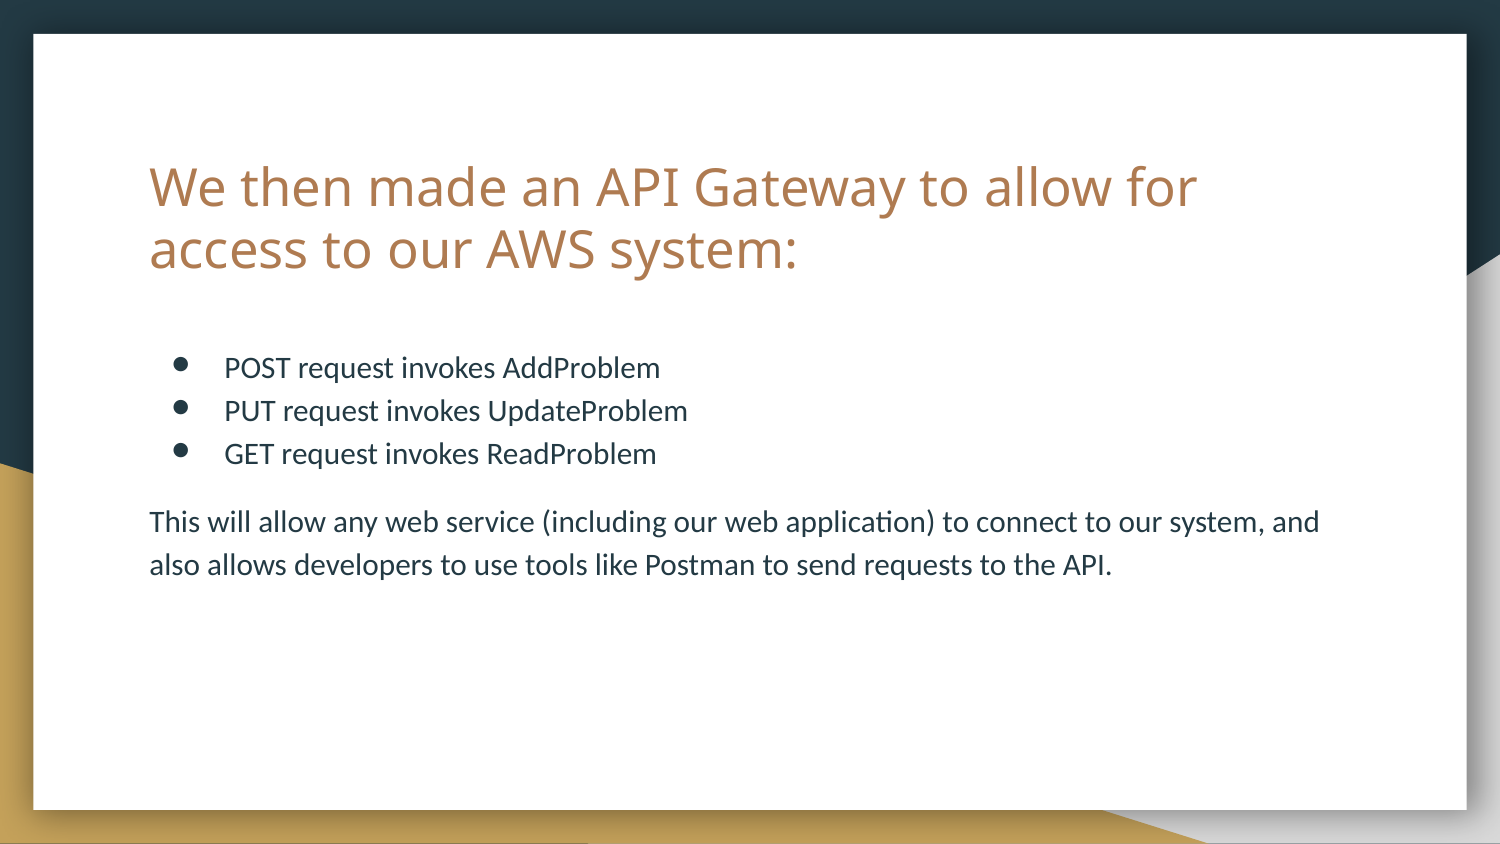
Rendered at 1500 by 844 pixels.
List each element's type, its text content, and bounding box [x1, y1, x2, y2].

title We then made an API Gateway to allow for access to our AWS system: [134, 138, 1366, 296]
list POST request invokes AddProblem PUT request invokes UpdateProblem GET request invokes ReadProblem This will allow any web service (including our web application) to connect to our system, and also allows developers to use tools like Postman to send requests to the API. [134, 326, 1366, 729]
